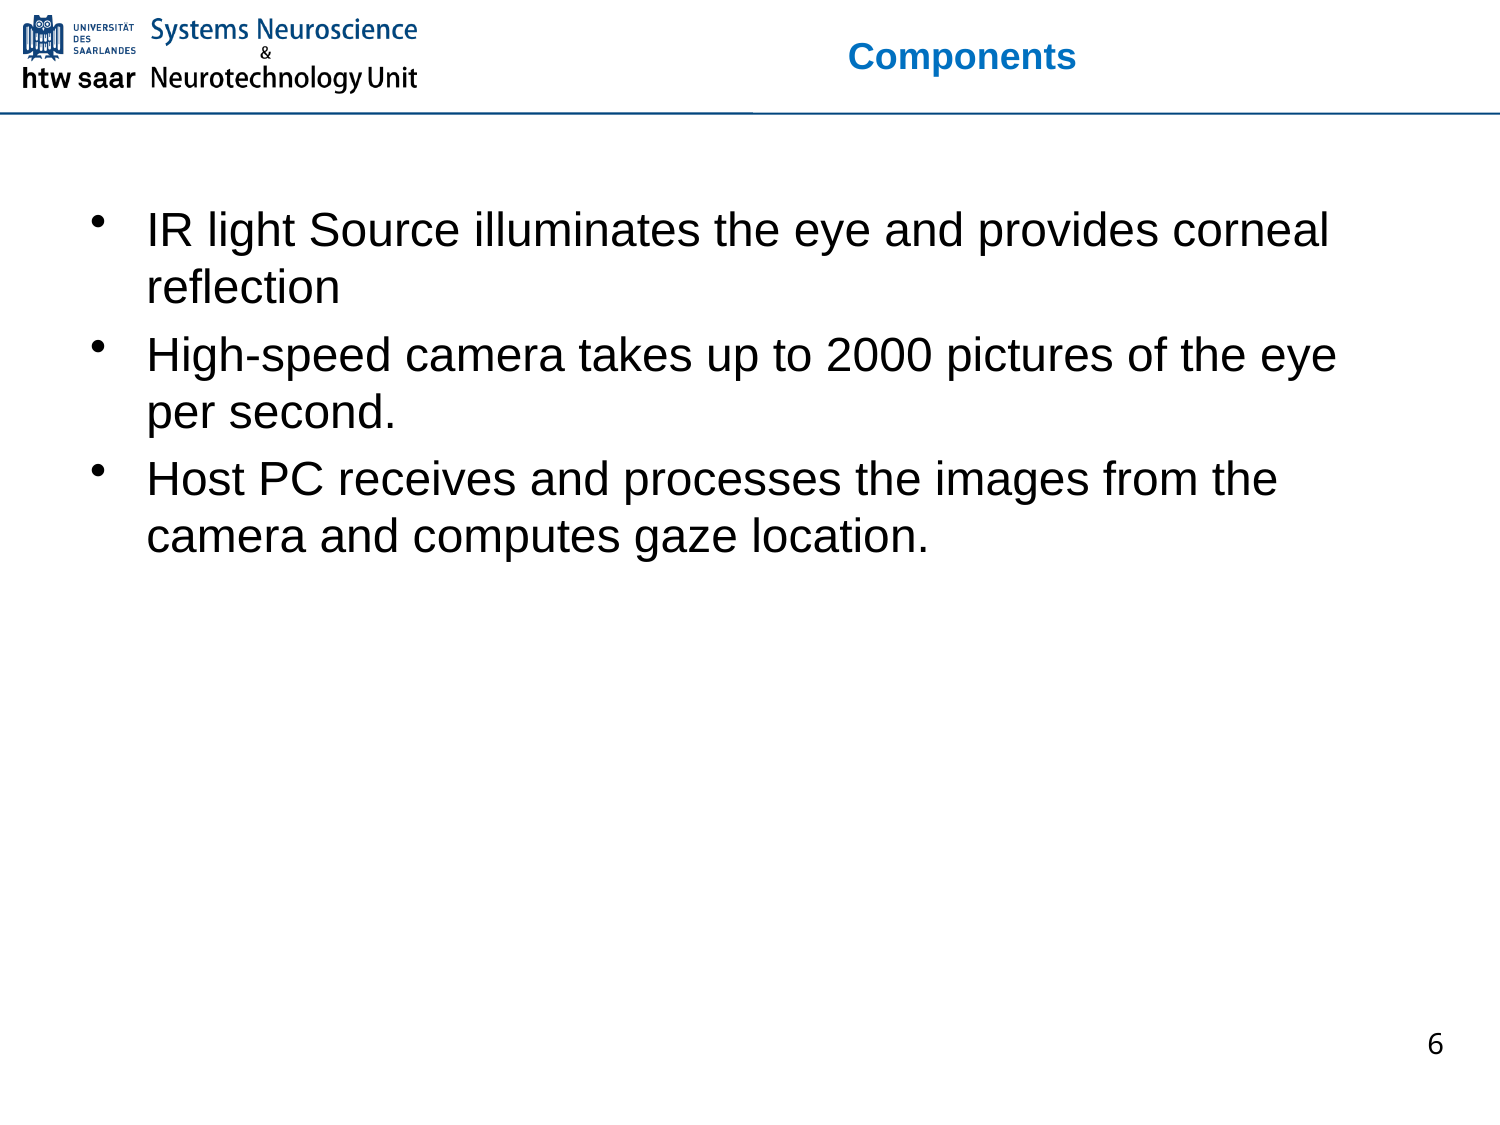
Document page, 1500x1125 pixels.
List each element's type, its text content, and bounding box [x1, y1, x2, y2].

list IR light Source illuminates the eye and provides corneal reflection High-speed camera takes up to 2000 pictures of the eye per second. Host PC receives and processes the images from the camera and computes gaze location. [75, 191, 1425, 1035]
title Components [430, 7, 1495, 102]
text_box 6 [1154, 1018, 1459, 1068]
picture [23, 15, 417, 94]
